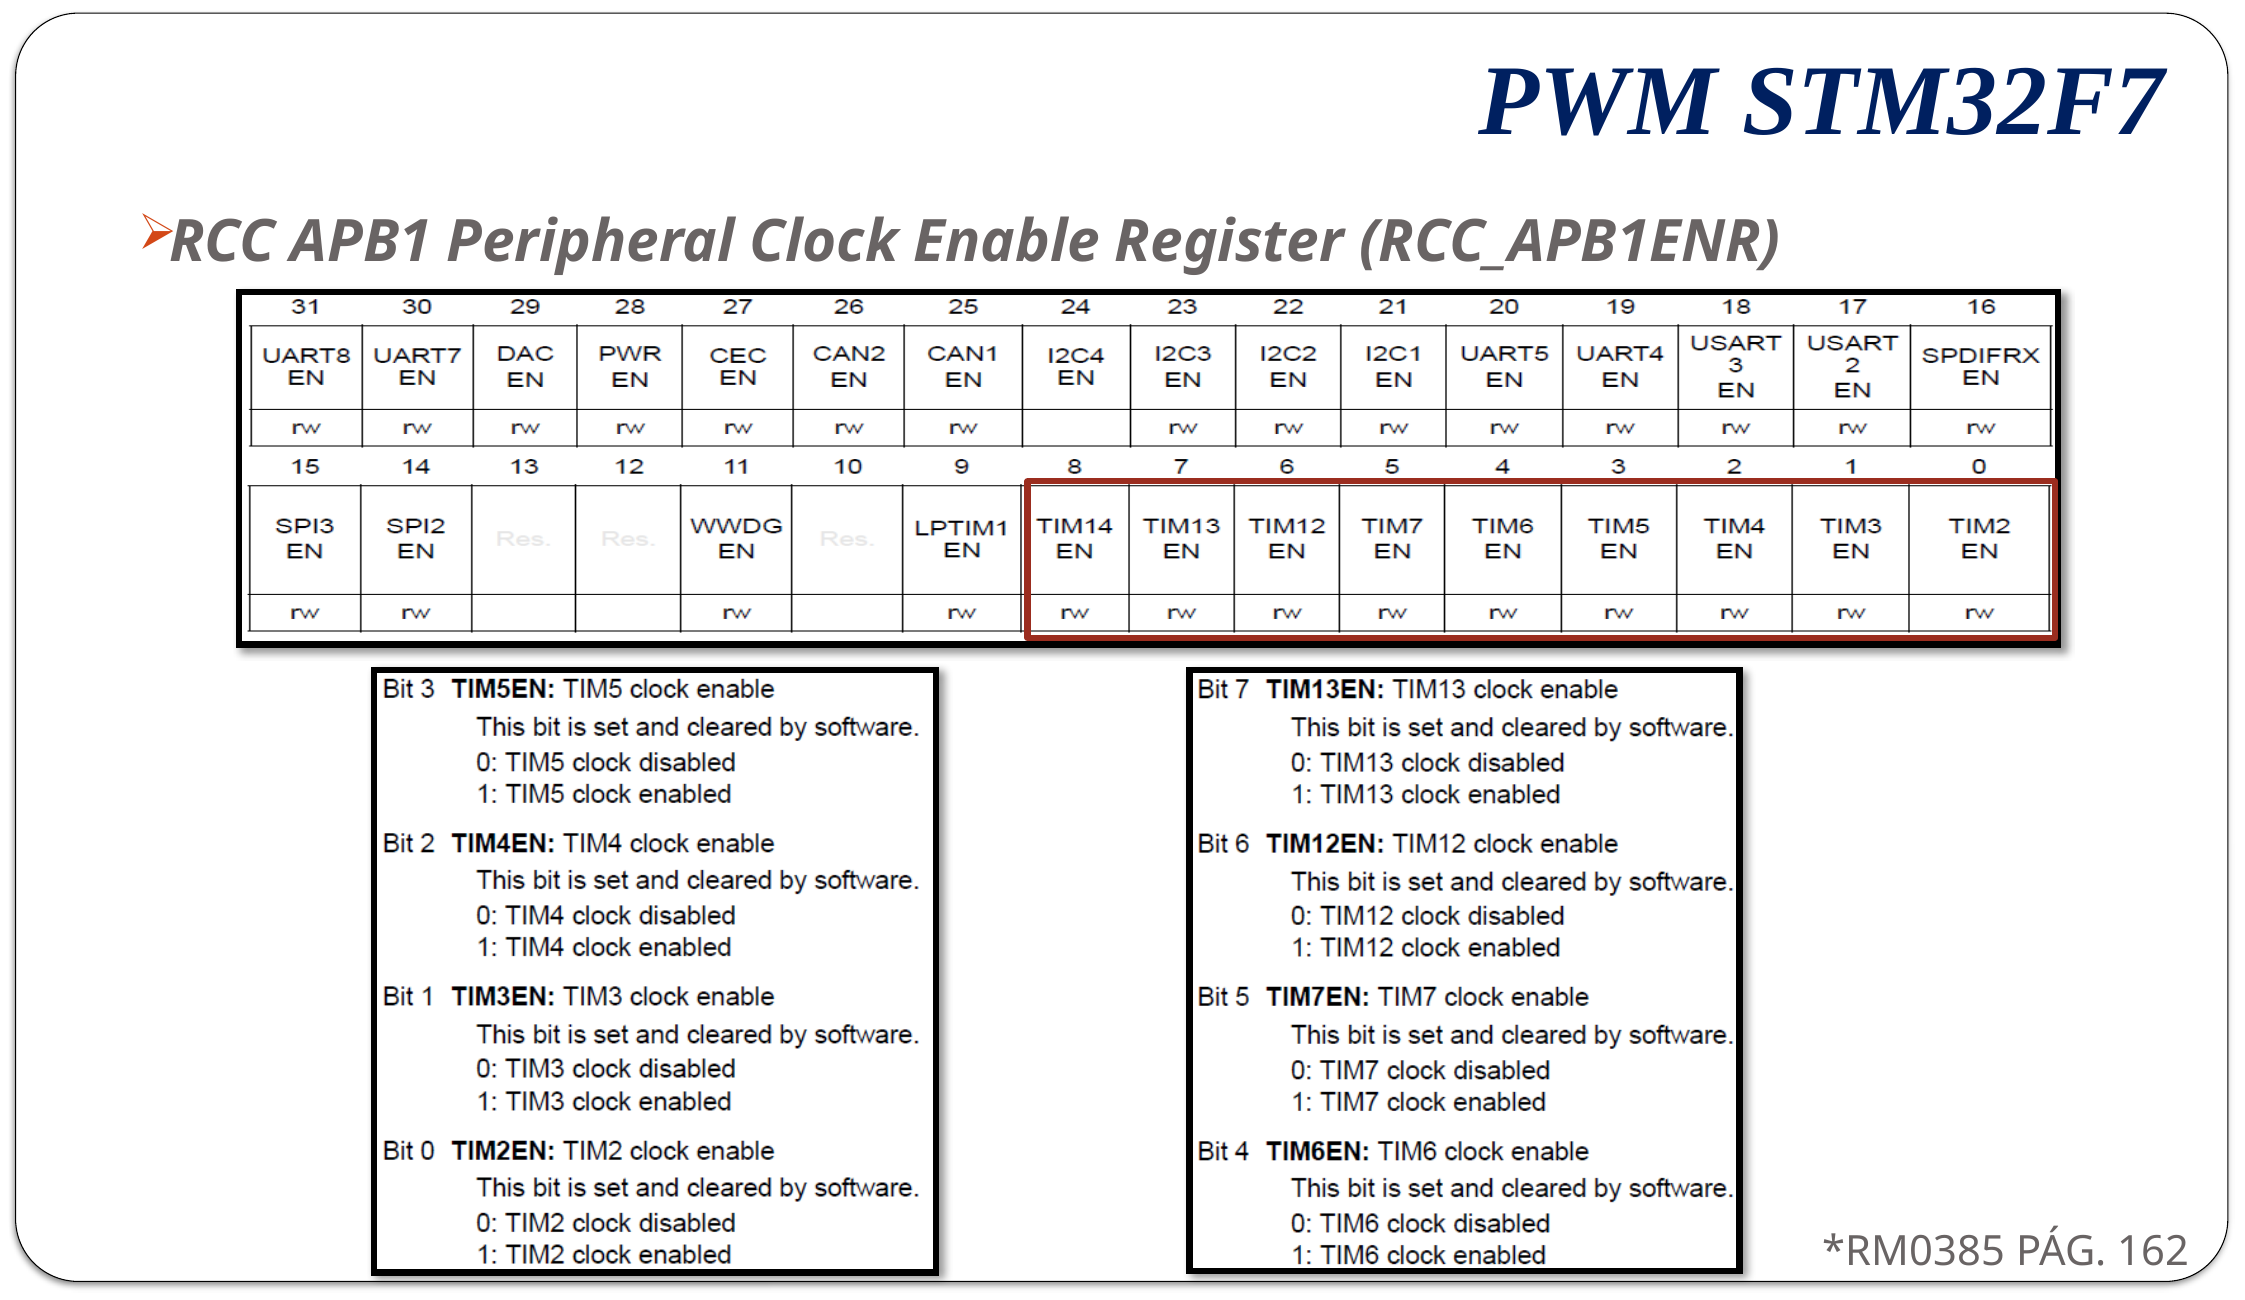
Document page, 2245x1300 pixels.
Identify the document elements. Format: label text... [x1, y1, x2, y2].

list RCC APB1 Peripheral Clock Enable Register (RCC_APB1ENR) [117, 153, 2139, 284]
picture [1192, 673, 1737, 1268]
picture [376, 672, 934, 1270]
text_box *RM0385 PÁG. 162 [1807, 1216, 2205, 1300]
picture [242, 295, 2056, 642]
text_box PWM STM32F7 [428, 0, 2186, 189]
